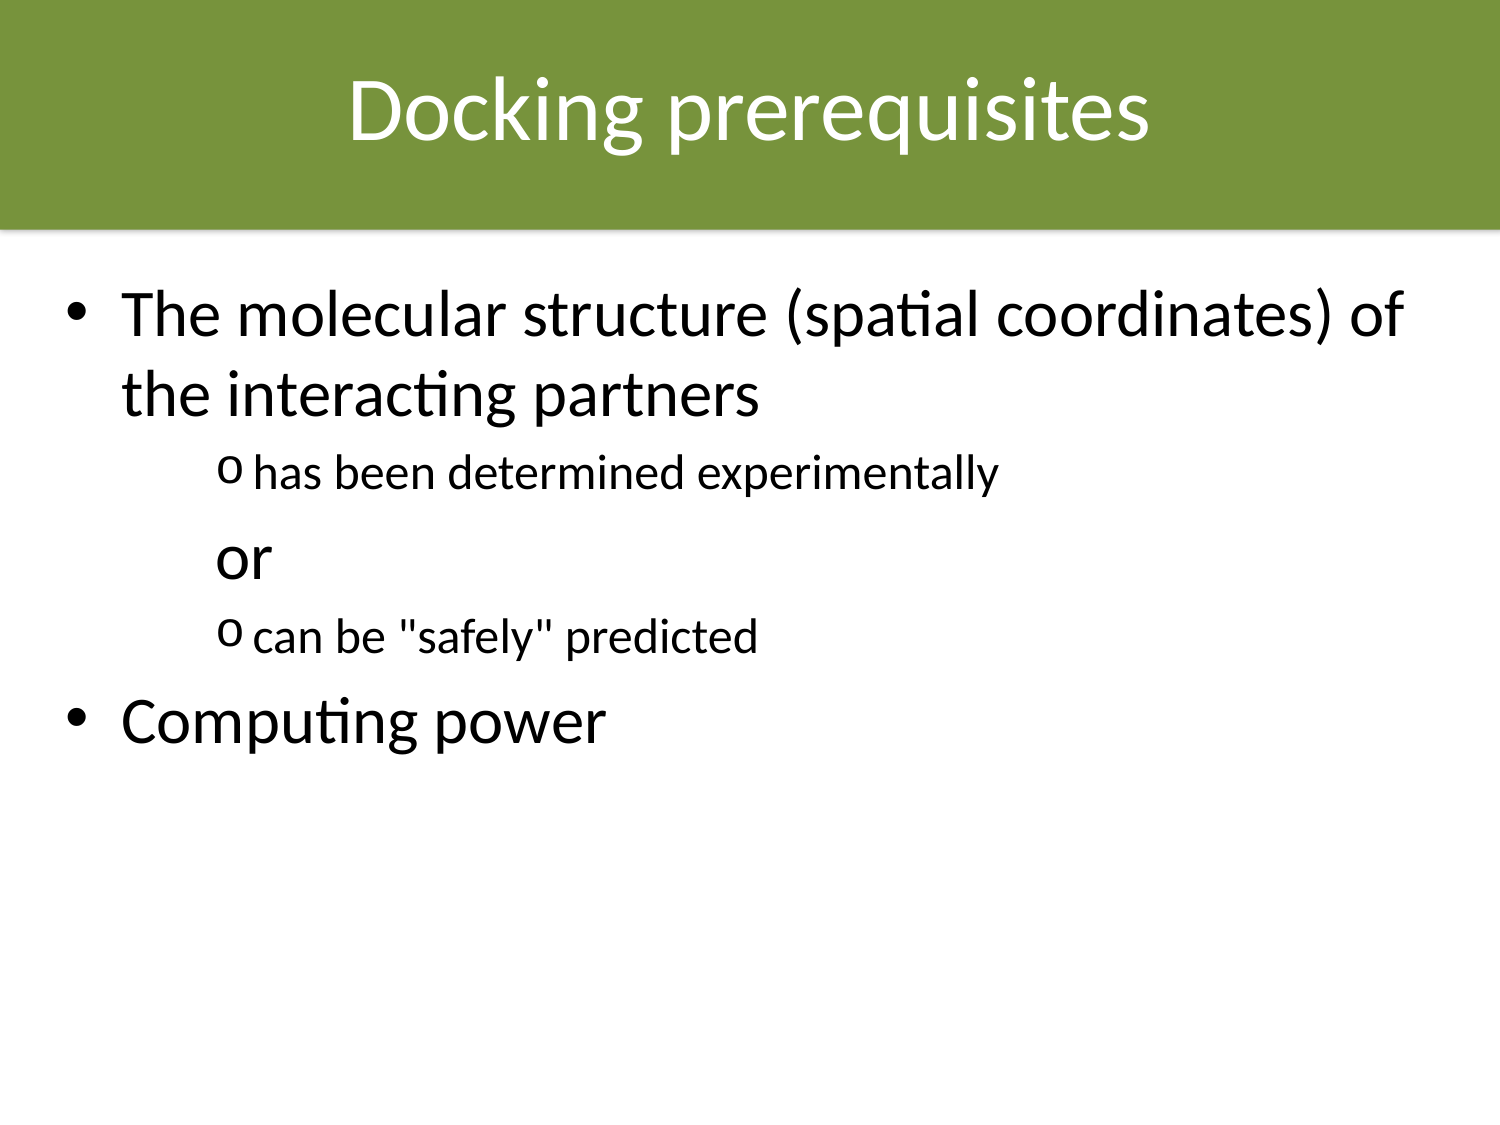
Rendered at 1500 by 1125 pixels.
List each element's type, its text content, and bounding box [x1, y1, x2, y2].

list The molecular structure (spatial coordinates) of the interacting partners has been determined experimentally or can be "safely" predicted Computing power [49, 262, 1465, 1005]
title Docking prerequisites [75, 10, 1425, 198]
text_box [0, 0, 1500, 230]
